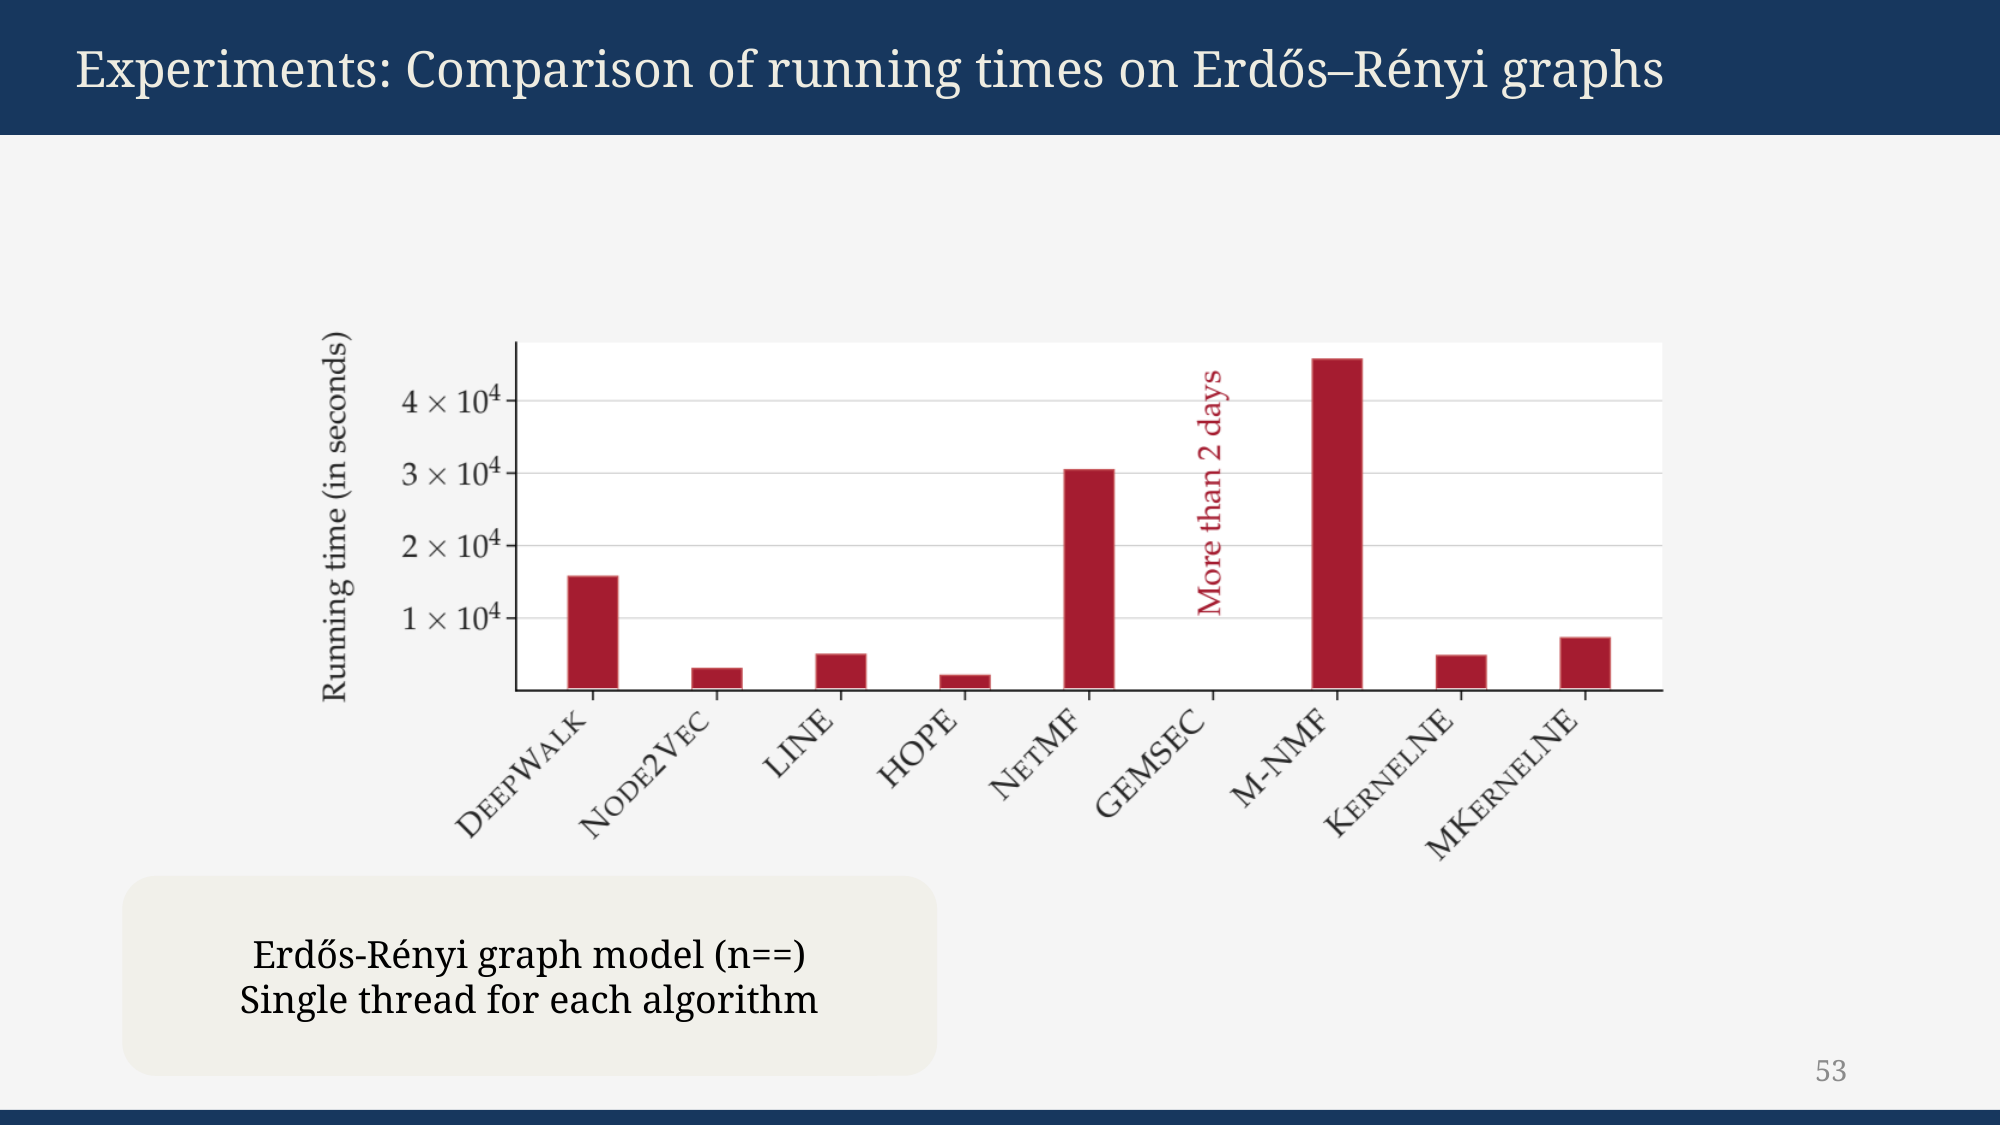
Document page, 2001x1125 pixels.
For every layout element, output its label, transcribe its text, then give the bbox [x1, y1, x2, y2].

text_box Experiments: Comparison of running times on Erdős–Rényi graphs [0, 0, 2000, 136]
picture [309, 315, 1688, 890]
slide_number 53 [1412, 1042, 1863, 1103]
text_box [0, 1109, 2000, 1125]
